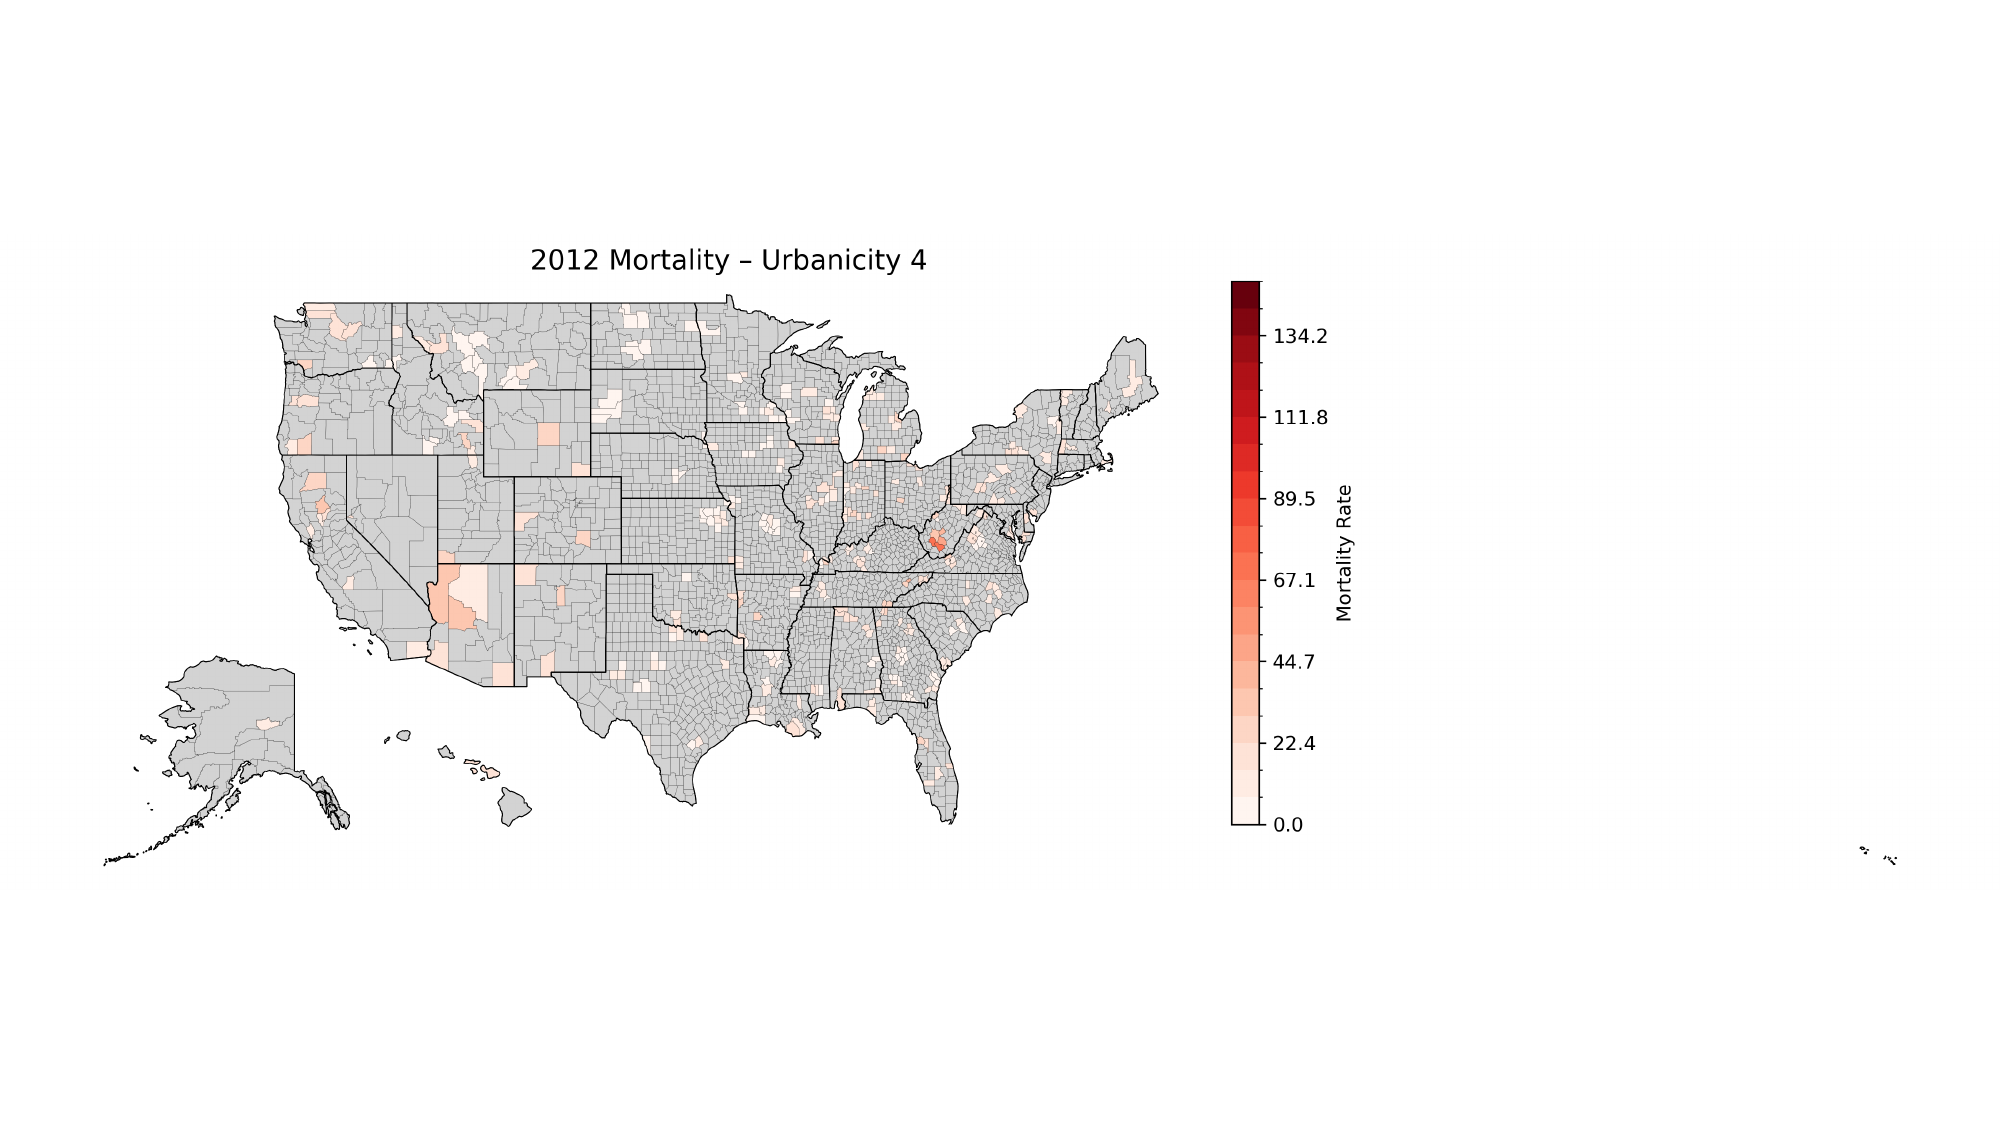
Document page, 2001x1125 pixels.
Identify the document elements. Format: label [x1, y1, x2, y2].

picture [0, 234, 2000, 891]
